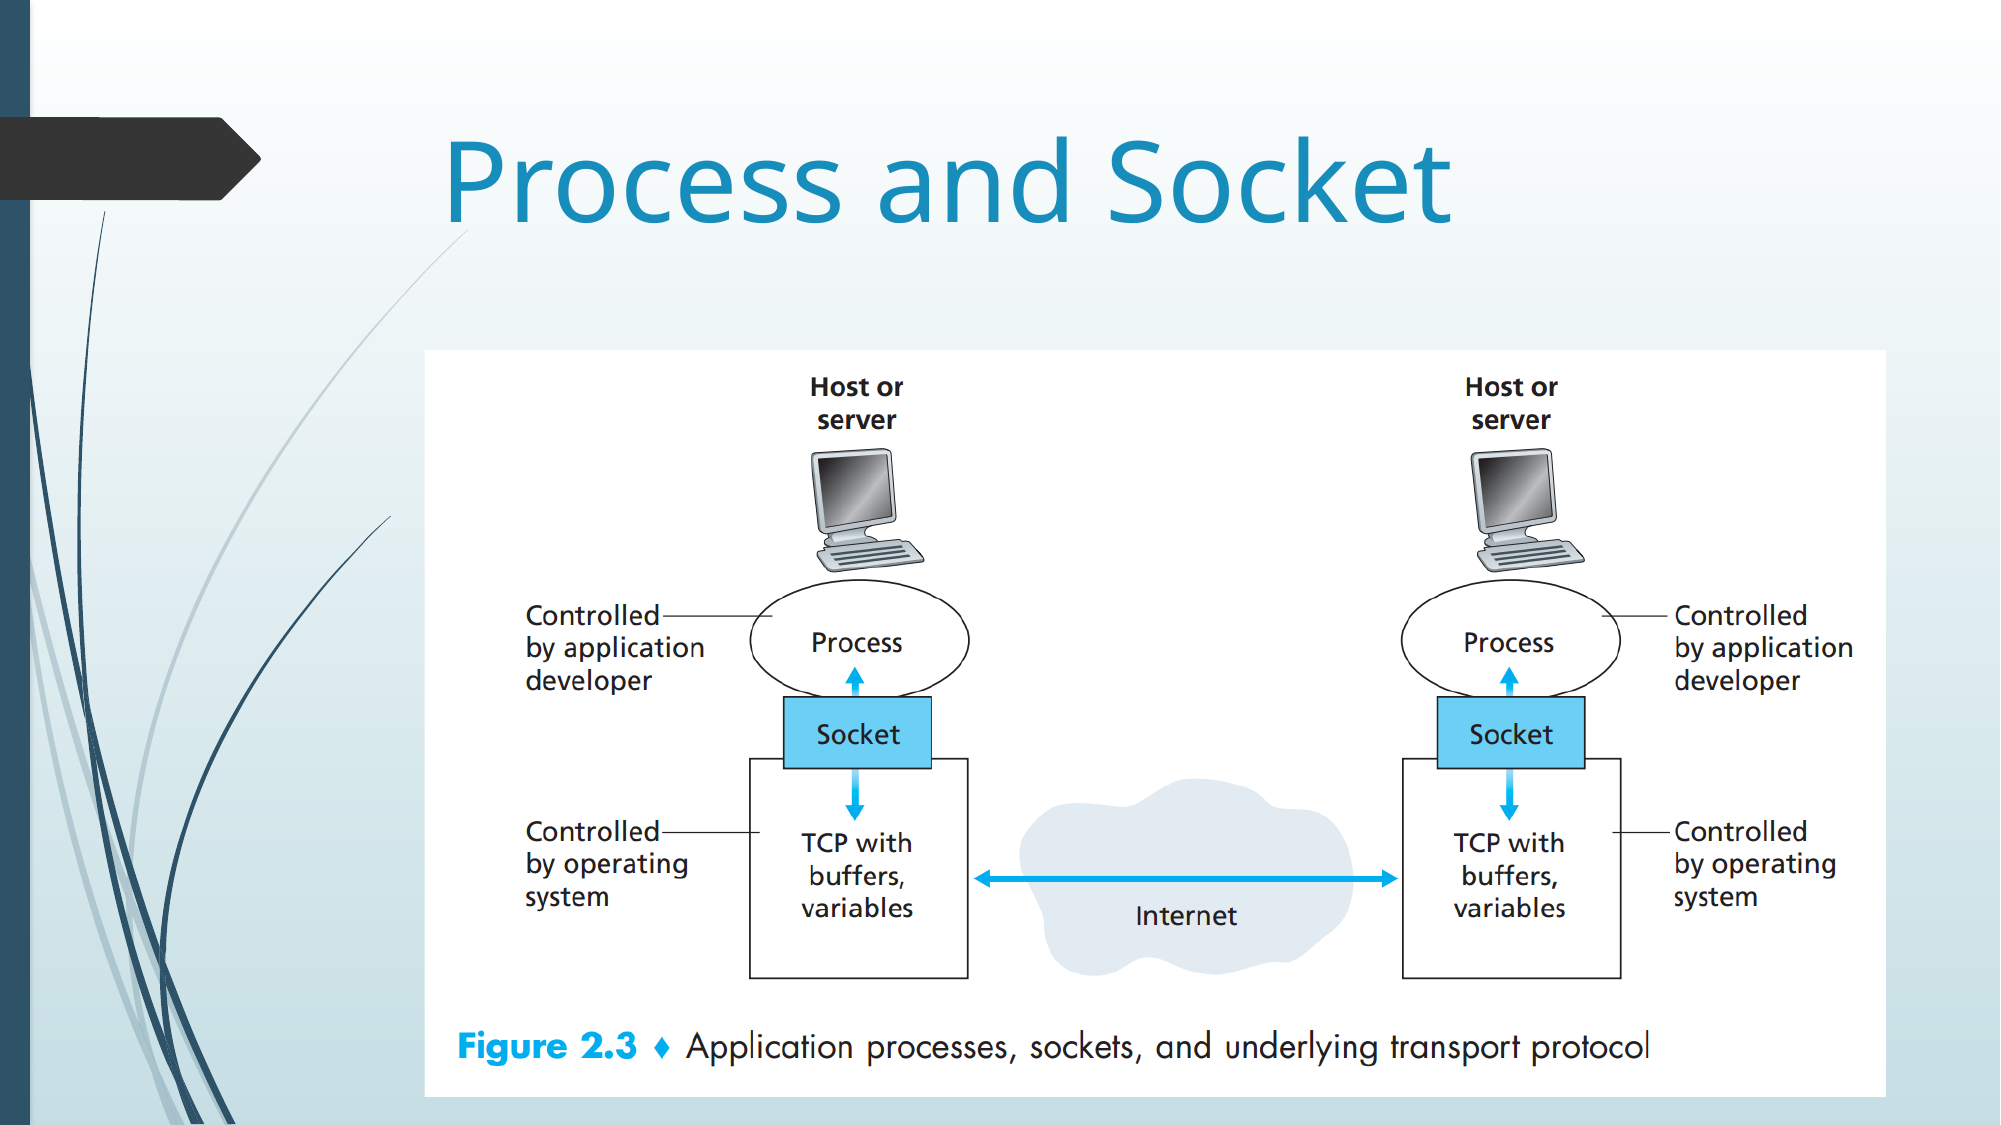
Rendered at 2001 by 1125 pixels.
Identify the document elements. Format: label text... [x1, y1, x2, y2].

title Process and Socket [425, 102, 1888, 313]
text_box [424, 349, 1887, 1097]
